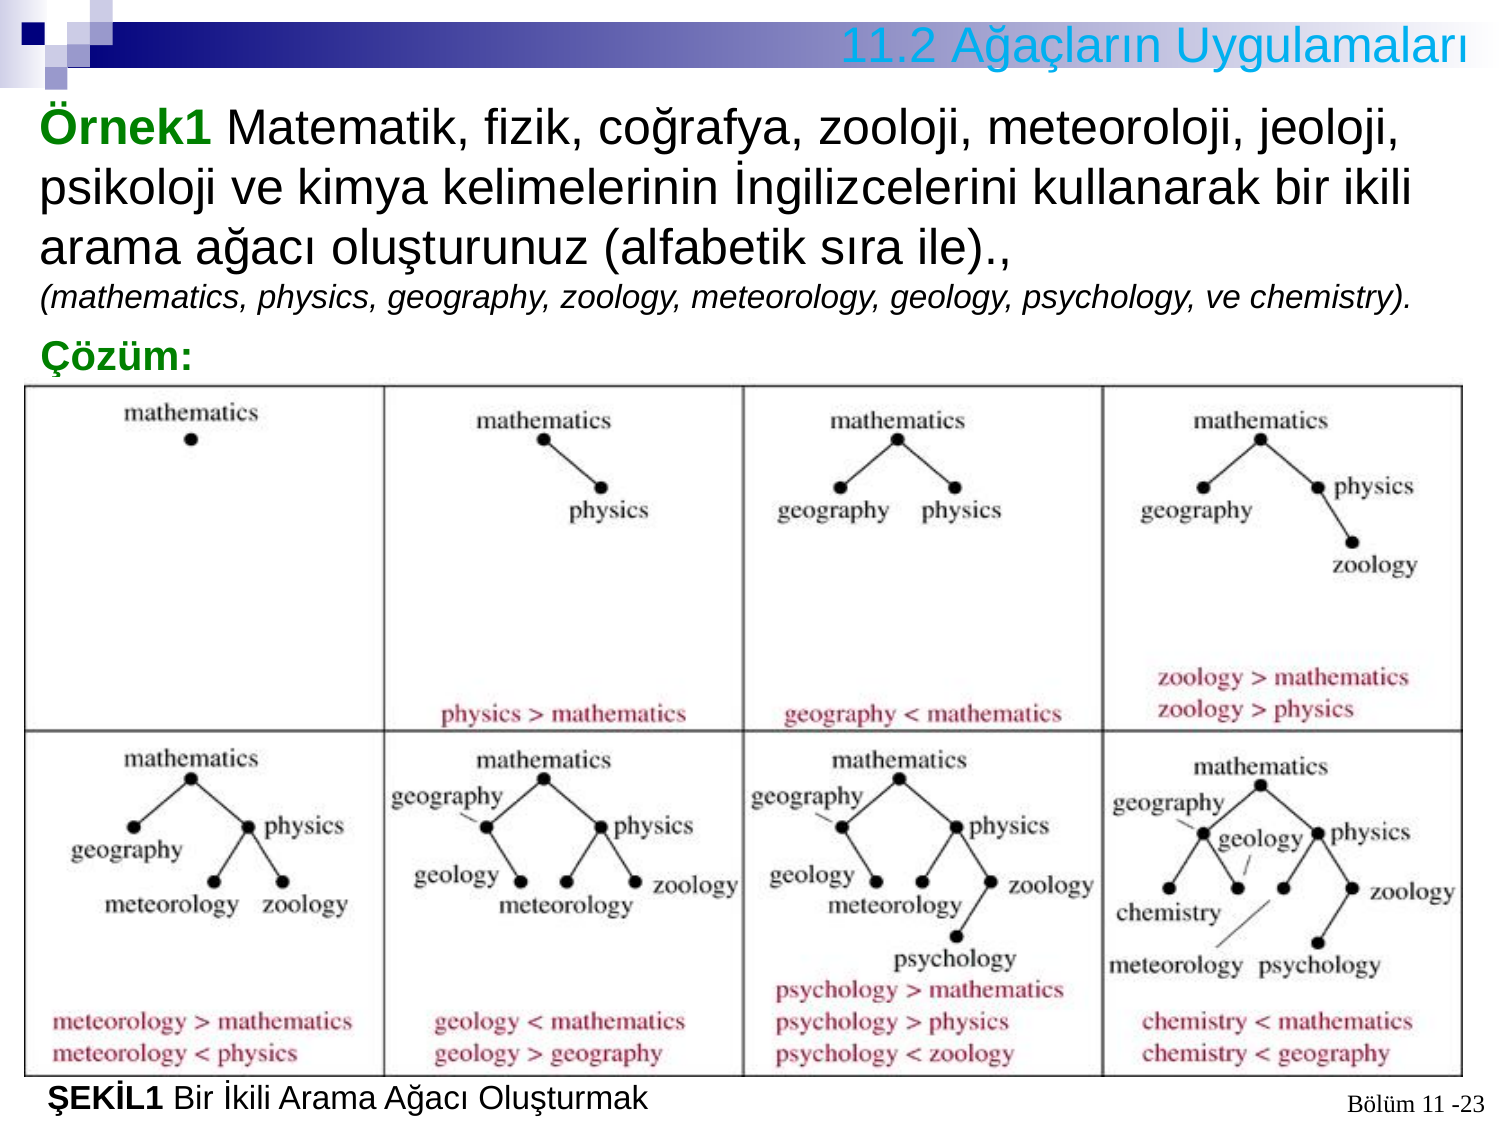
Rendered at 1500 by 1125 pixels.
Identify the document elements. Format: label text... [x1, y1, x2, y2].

slide_number Bölüm 11 -23 [1149, 1049, 1500, 1125]
text_box ŞEKİL1 Bir İkili Arama Ağacı Oluşturmak [32, 1085, 665, 1124]
text_box Örnek1 Matematik, fizik, coğrafya, zooloji, meteoroloji, jeoloji, psikoloji ve kimya kelimelerinin İngiliz­celerini kullanarak bir ikili arama ağacı oluşturunuz (alfabetik sıra ile)., (mathematics, physics, geography, zoology, meteorology, geology, psychology, ve chemistry). [24, 87, 1475, 323]
title 11.2 Ağaçların Uygulamaları [825, 12, 1500, 73]
picture [24, 376, 1463, 1078]
text_box Çözüm: [25, 321, 209, 375]
